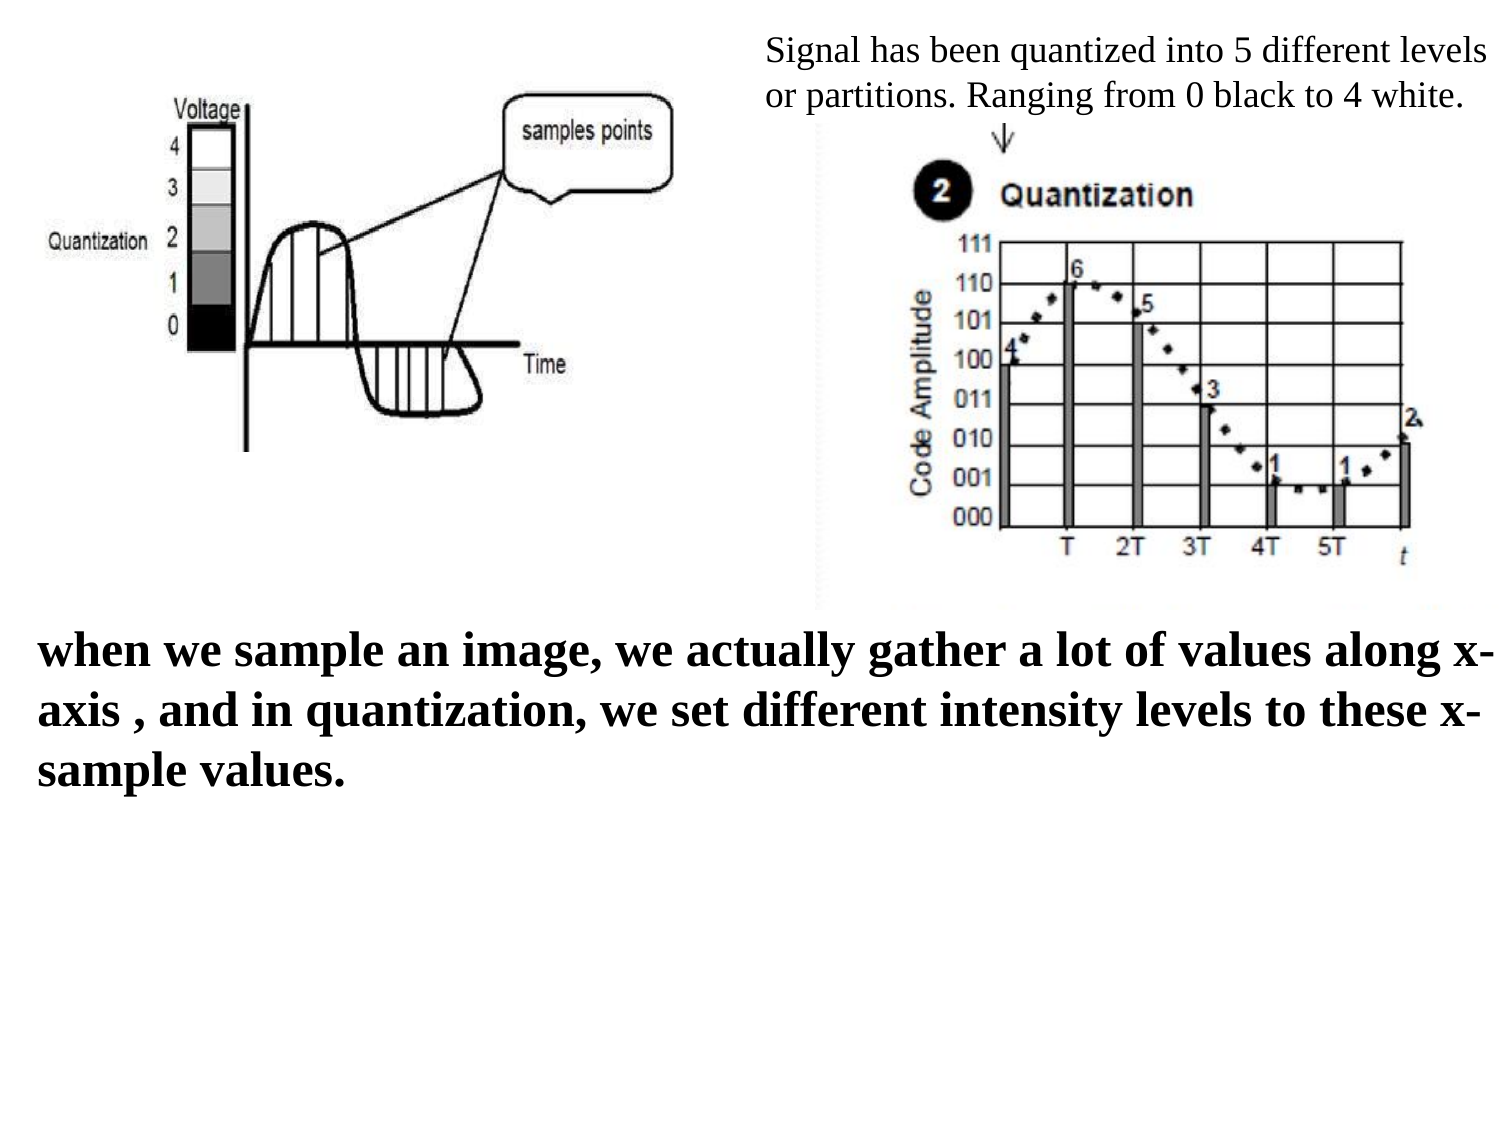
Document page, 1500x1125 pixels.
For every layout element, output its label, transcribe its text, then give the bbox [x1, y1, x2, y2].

picture [815, 123, 1500, 610]
text_box Signal has been quantized into 5 different levels or partitions. Ranging from 0 black to 4 white. [749, 17, 1500, 123]
text_box when we sample an image, we actually gather a lot of values along x-axis , and in quantization, we set different intensity levels to these x-sample values. [22, 609, 1500, 805]
picture [0, 16, 705, 452]
